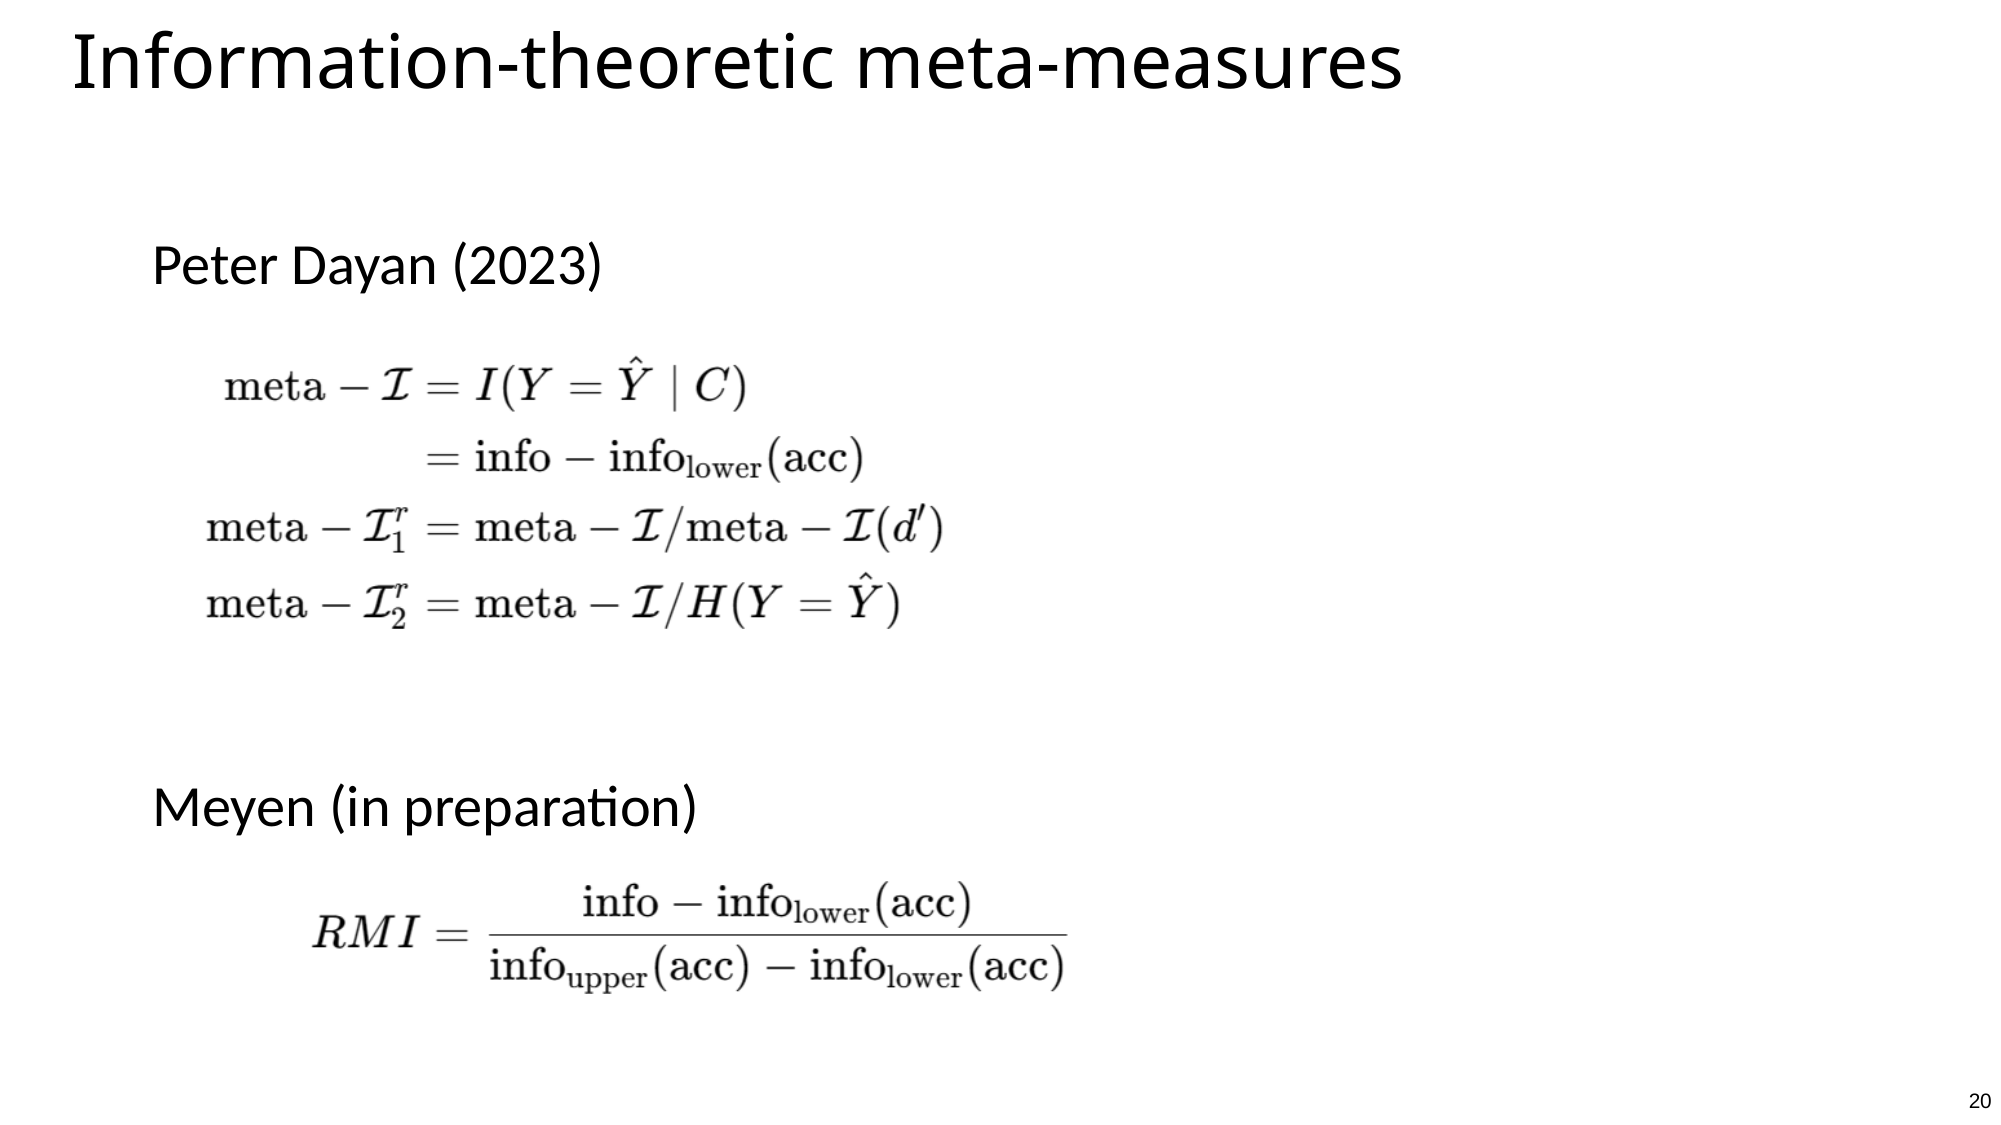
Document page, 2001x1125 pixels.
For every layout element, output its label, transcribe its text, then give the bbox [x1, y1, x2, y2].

picture [277, 867, 1088, 998]
picture [182, 338, 1007, 637]
list Peter Dayan (2023) Meyen (in preparation) [137, 201, 1863, 1058]
title Information-theoretic meta-measures [57, 0, 1943, 129]
